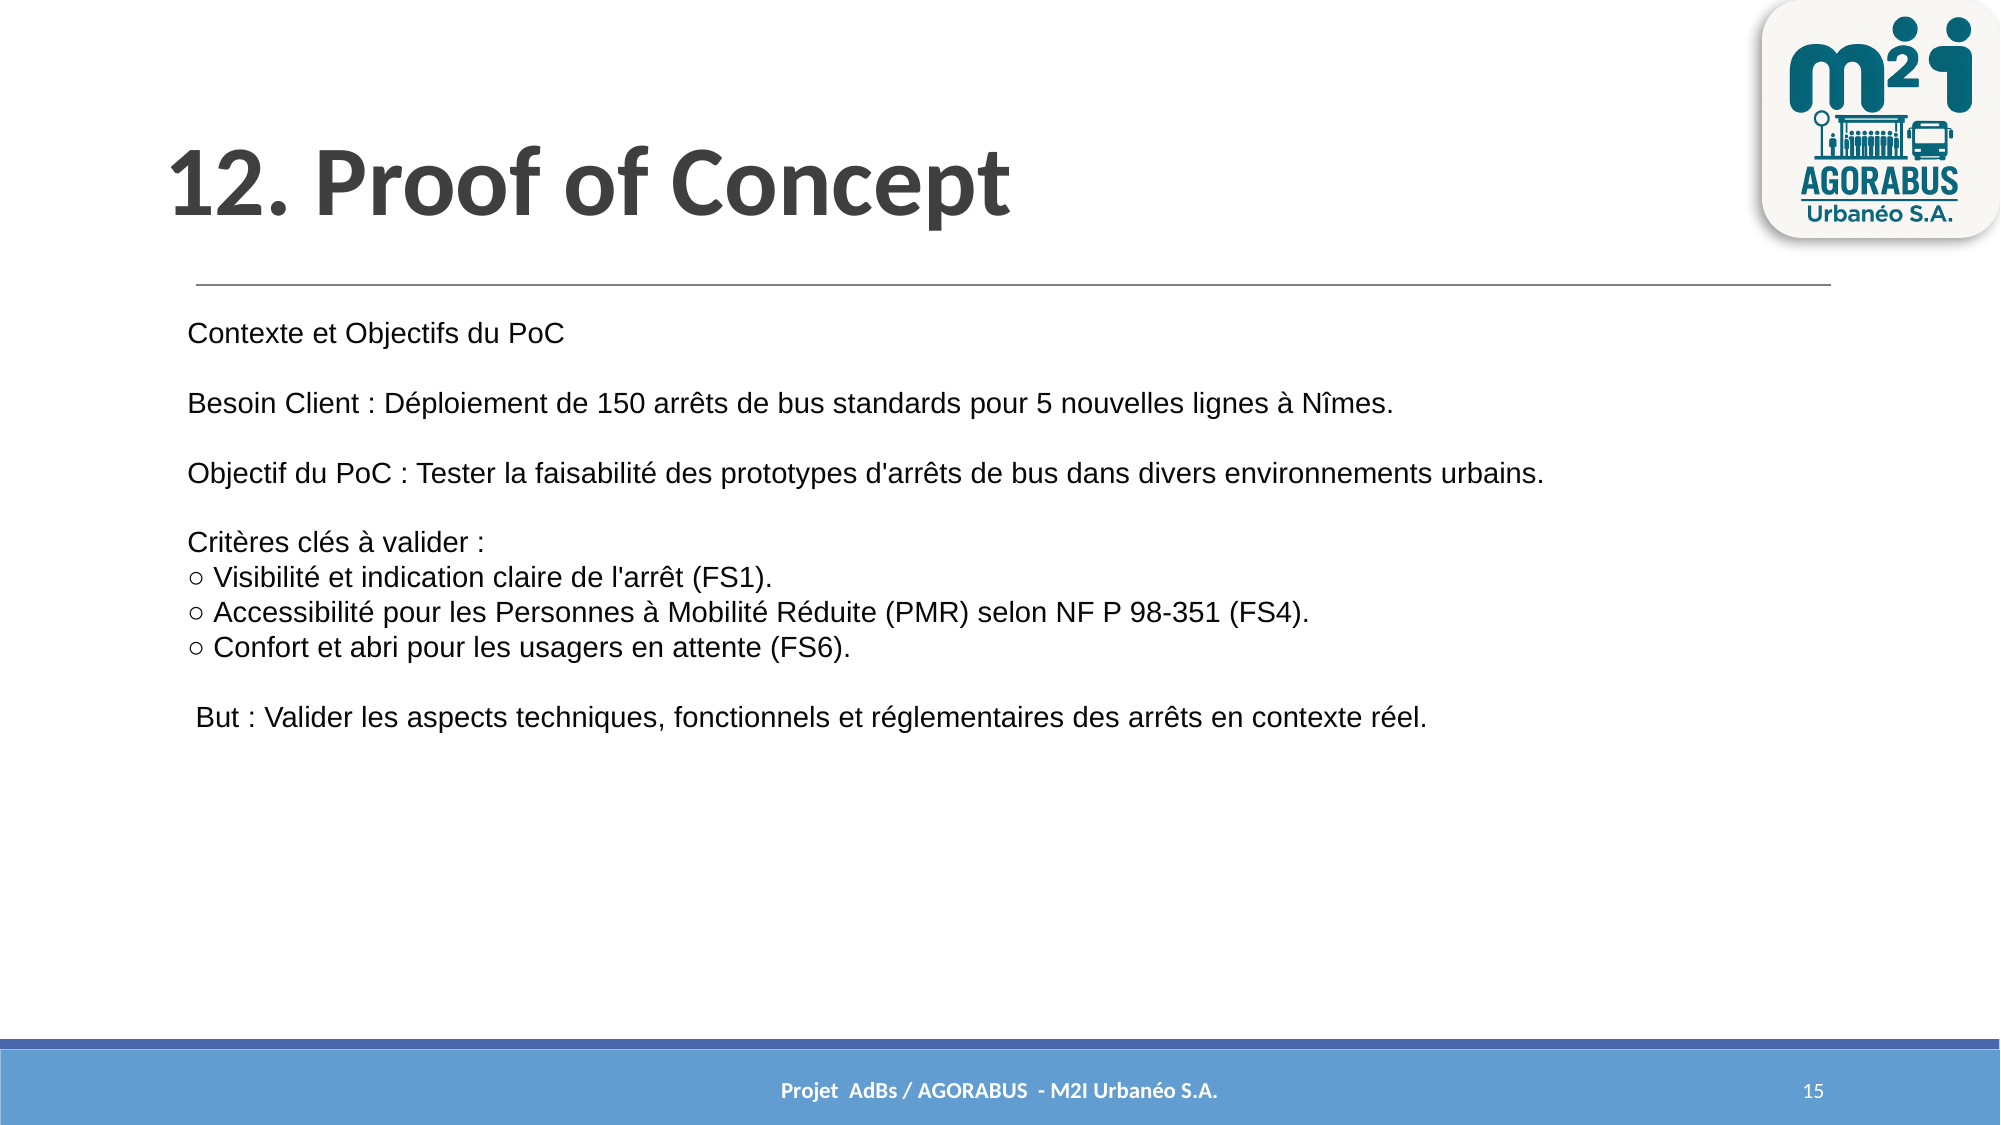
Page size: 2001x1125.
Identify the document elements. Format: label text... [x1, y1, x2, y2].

slide_number 15 [1624, 1059, 1840, 1120]
footer Projet AdBs / AGORABUS - M2I Urbanéo S.A. [604, 1059, 1396, 1120]
picture [1761, 0, 2000, 239]
text_box Contexte et Objectifs du PoC Besoin Client : Déploiement de 150 arrêts de bus standards pour 5 nouvelles lignes à Nîmes. Objectif du PoC : Tester la faisabilité des prototypes d'arrêts de bus dans divers environnements urbains. Critères clés à valider : ○ Visibilité et indication claire de l'arrêt (FS1). ○ Accessibilité pour les Personnes à Mobilité Réduite (PMR) selon NF P 98-351 (FS4). ○ Confort et abri pour les usagers en attente (FS6). But : Valider les aspects techniques, fonctionnels et réglementaires des arrêts en contexte réel. [172, 306, 1823, 741]
title 12. Proof of Concept [149, 5, 1758, 244]
